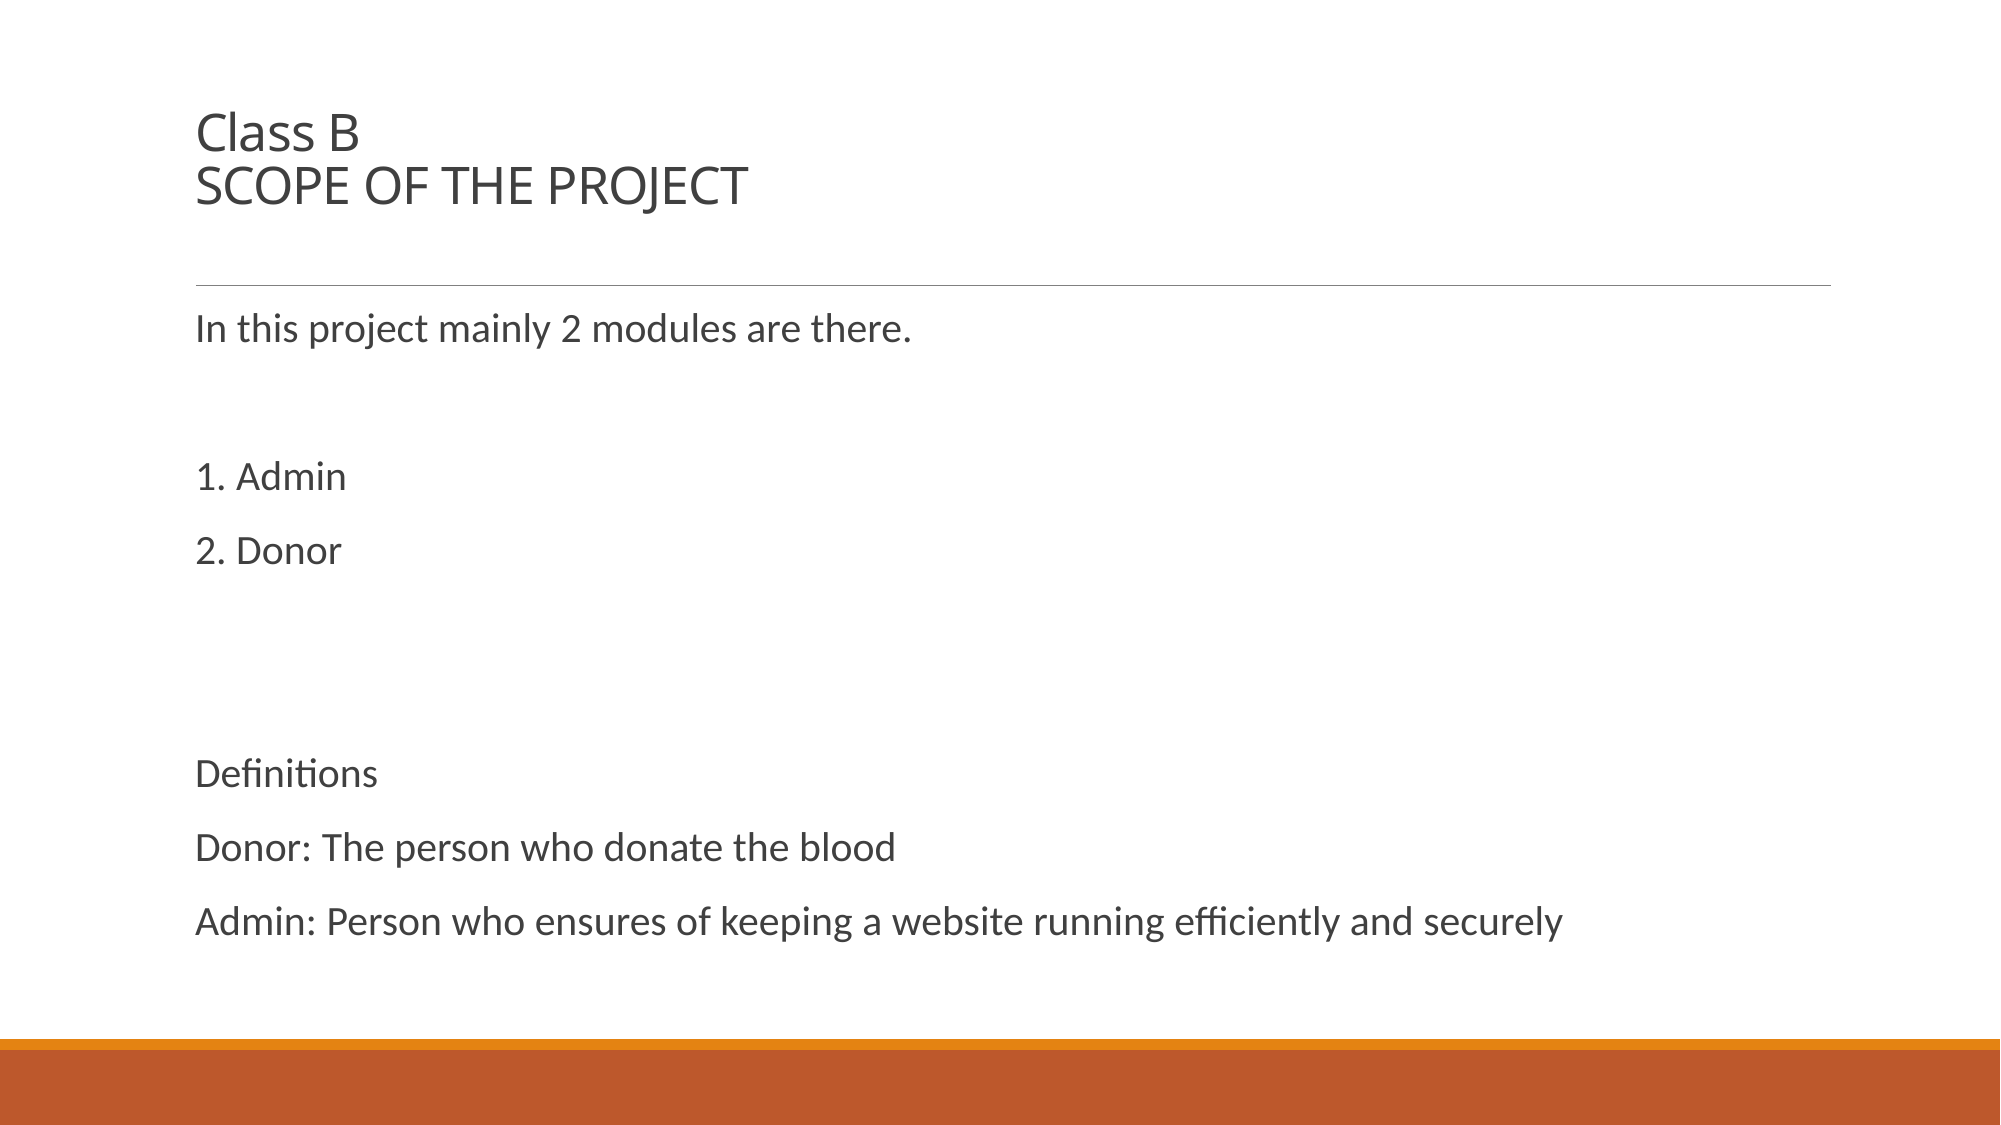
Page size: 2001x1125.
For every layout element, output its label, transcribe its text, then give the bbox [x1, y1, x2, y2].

title Class B SCOPE OF THE PROJECT [180, 47, 1830, 285]
list In this project mainly 2 modules are there. 1. Admin 2. Donor Definitions Donor: The person who donate the blood Admin: Person who ensures of keeping a website running efficiently and securely [180, 298, 1830, 963]
